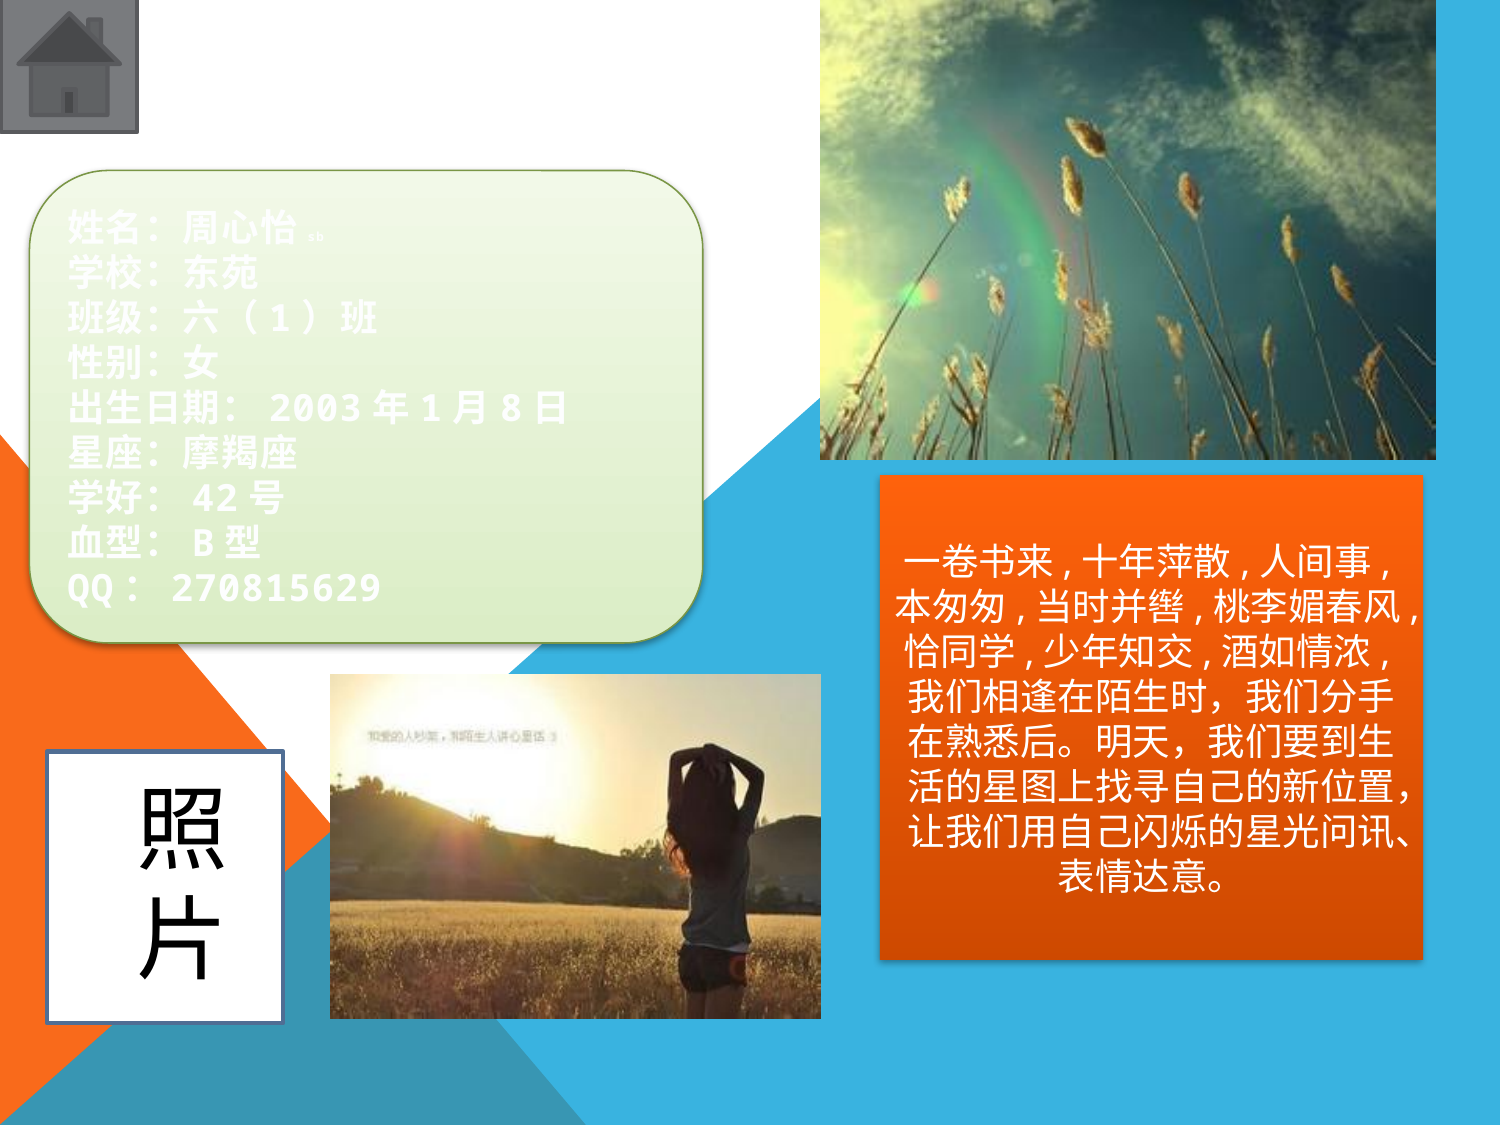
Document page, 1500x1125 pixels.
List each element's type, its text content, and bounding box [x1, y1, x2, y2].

picture [329, 674, 822, 1019]
text_box 照 片 [58, 763, 272, 998]
text_box 一卷书来,十年萍散,人间事,本匆匆,当时并辔,桃李媚春风,恰同学,少年知交,酒如情浓, 我们相逢在陌生时，我们分手在熟悉后。明天，我们要到生活的星图上找寻自己的新位置，让我们用自己闪烁的星光问讯、表情达意。 [879, 475, 1424, 960]
text_box 姓名：周心怡sb 学校：东苑 班级：六（1）班 性别：女 出生日期：2003年1月8日 星座：摩羯座 学好：42号 血型：B型 QQ：270815629 [28, 169, 704, 644]
text_box [45, 749, 285, 1025]
picture [820, 0, 1436, 461]
text_box [0, 0, 139, 134]
